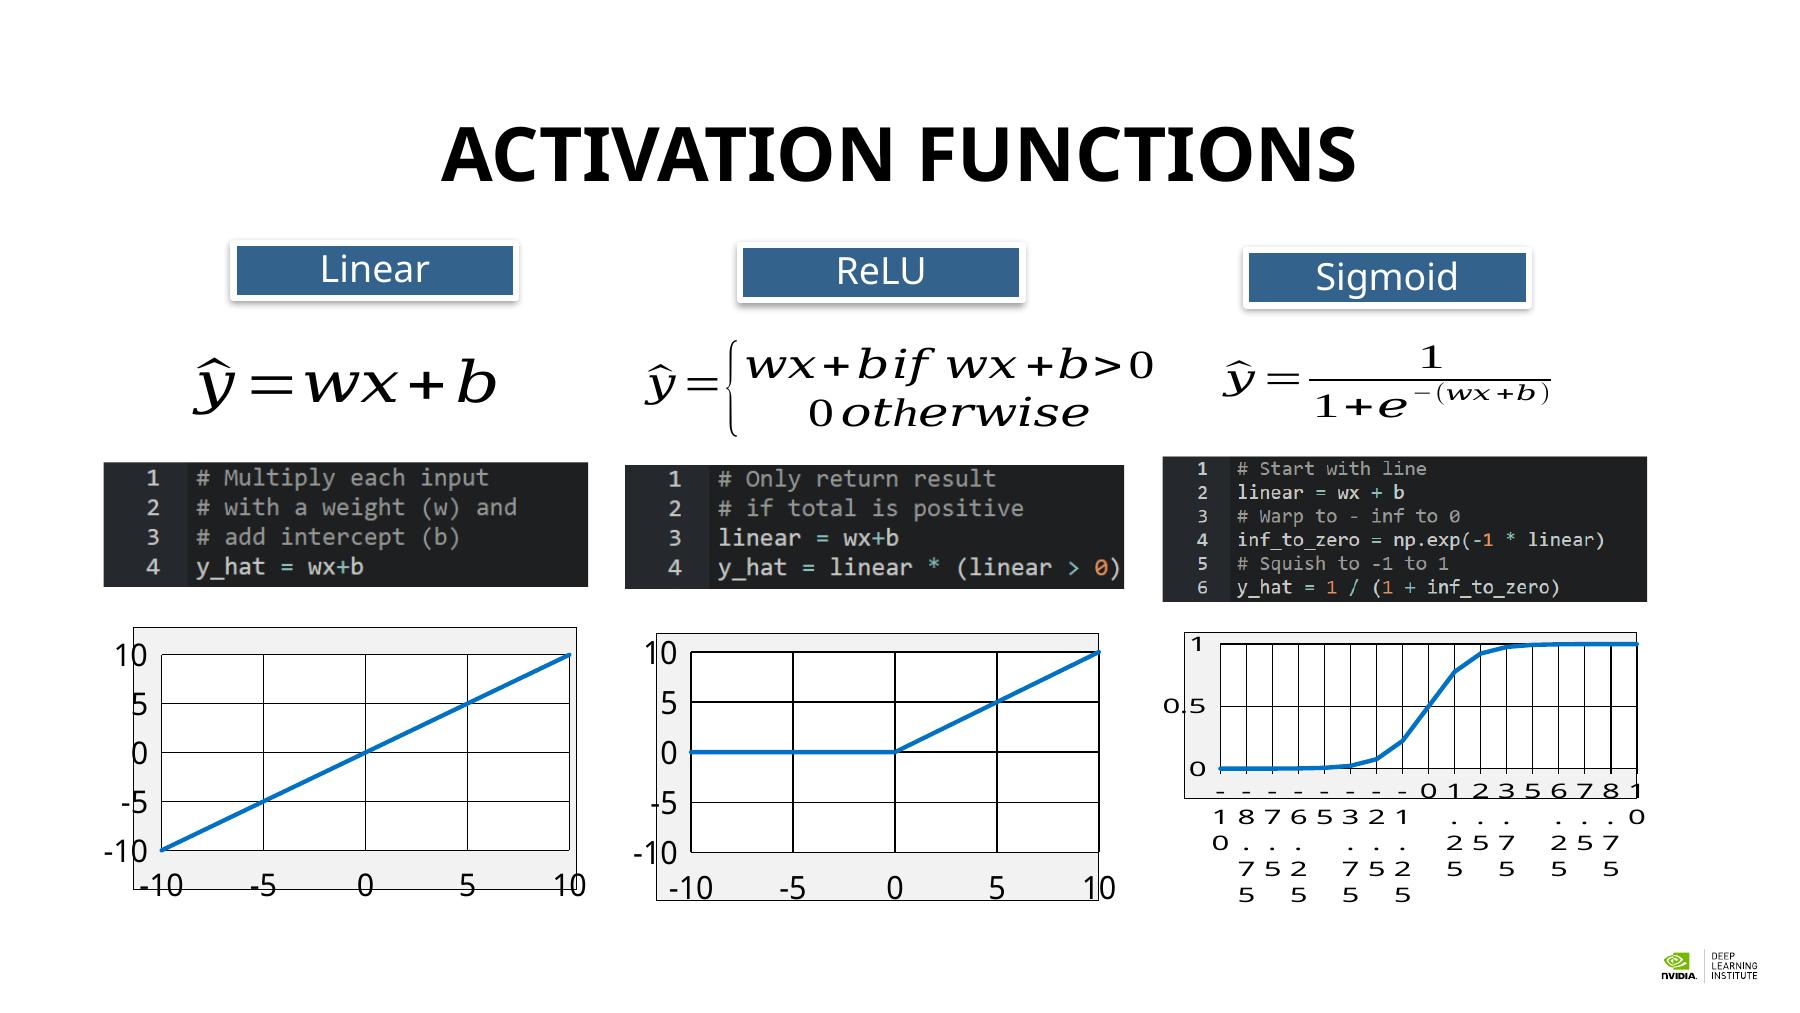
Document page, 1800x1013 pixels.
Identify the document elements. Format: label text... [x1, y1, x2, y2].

text_box Sigmoid [1243, 247, 1532, 309]
picture [1162, 453, 1648, 602]
text_box Linear [230, 240, 519, 301]
picture [624, 465, 1125, 589]
picture [103, 457, 589, 587]
title Activation Functions [81, 108, 1719, 206]
chart [103, 627, 587, 906]
chart [1162, 630, 1647, 909]
text_box ReLU [737, 242, 1026, 303]
chart [632, 630, 1117, 909]
